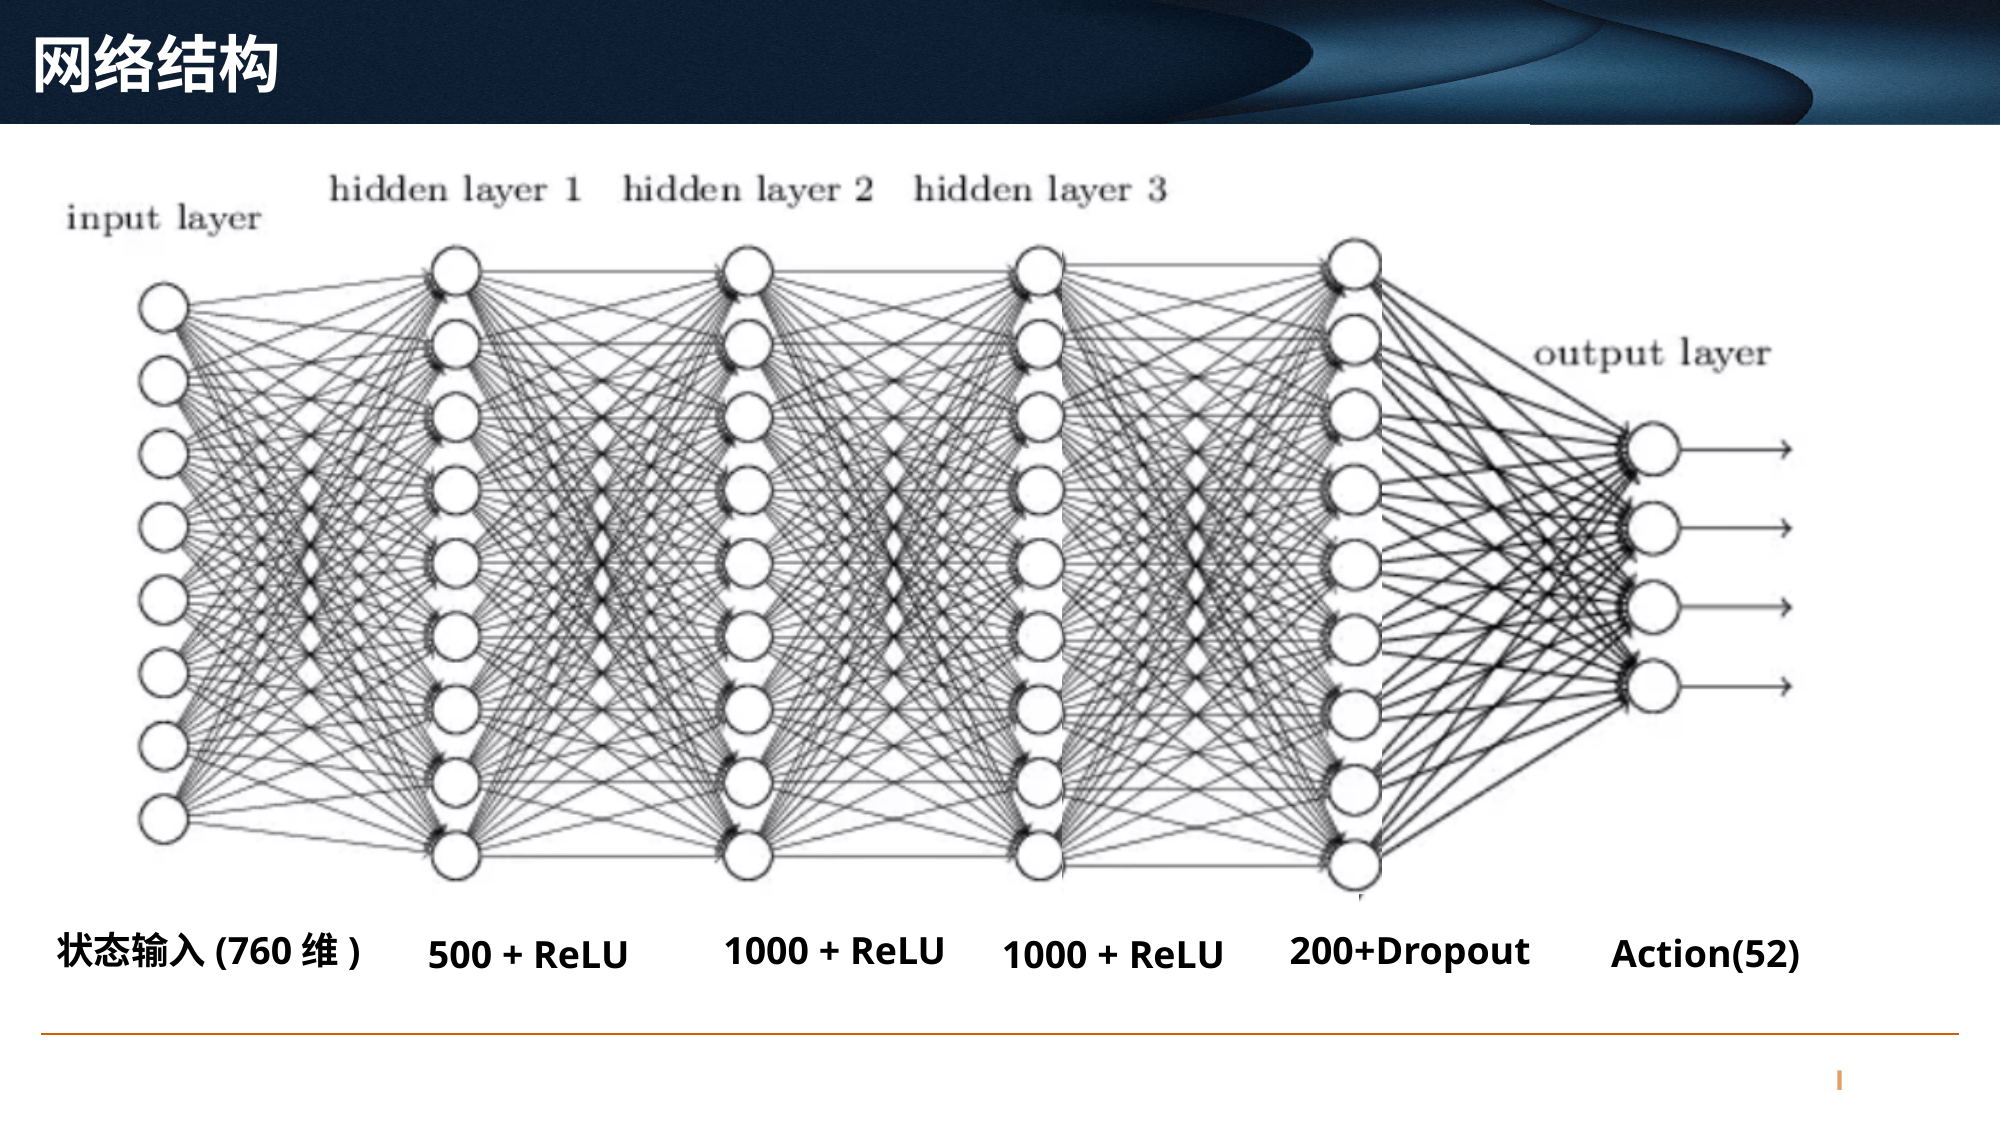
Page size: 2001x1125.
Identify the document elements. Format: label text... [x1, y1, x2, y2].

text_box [0, 124, 1816, 920]
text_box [51, 920, 1530, 985]
picture [0, 0, 2000, 125]
text_box Action(52) [1596, 922, 1816, 983]
